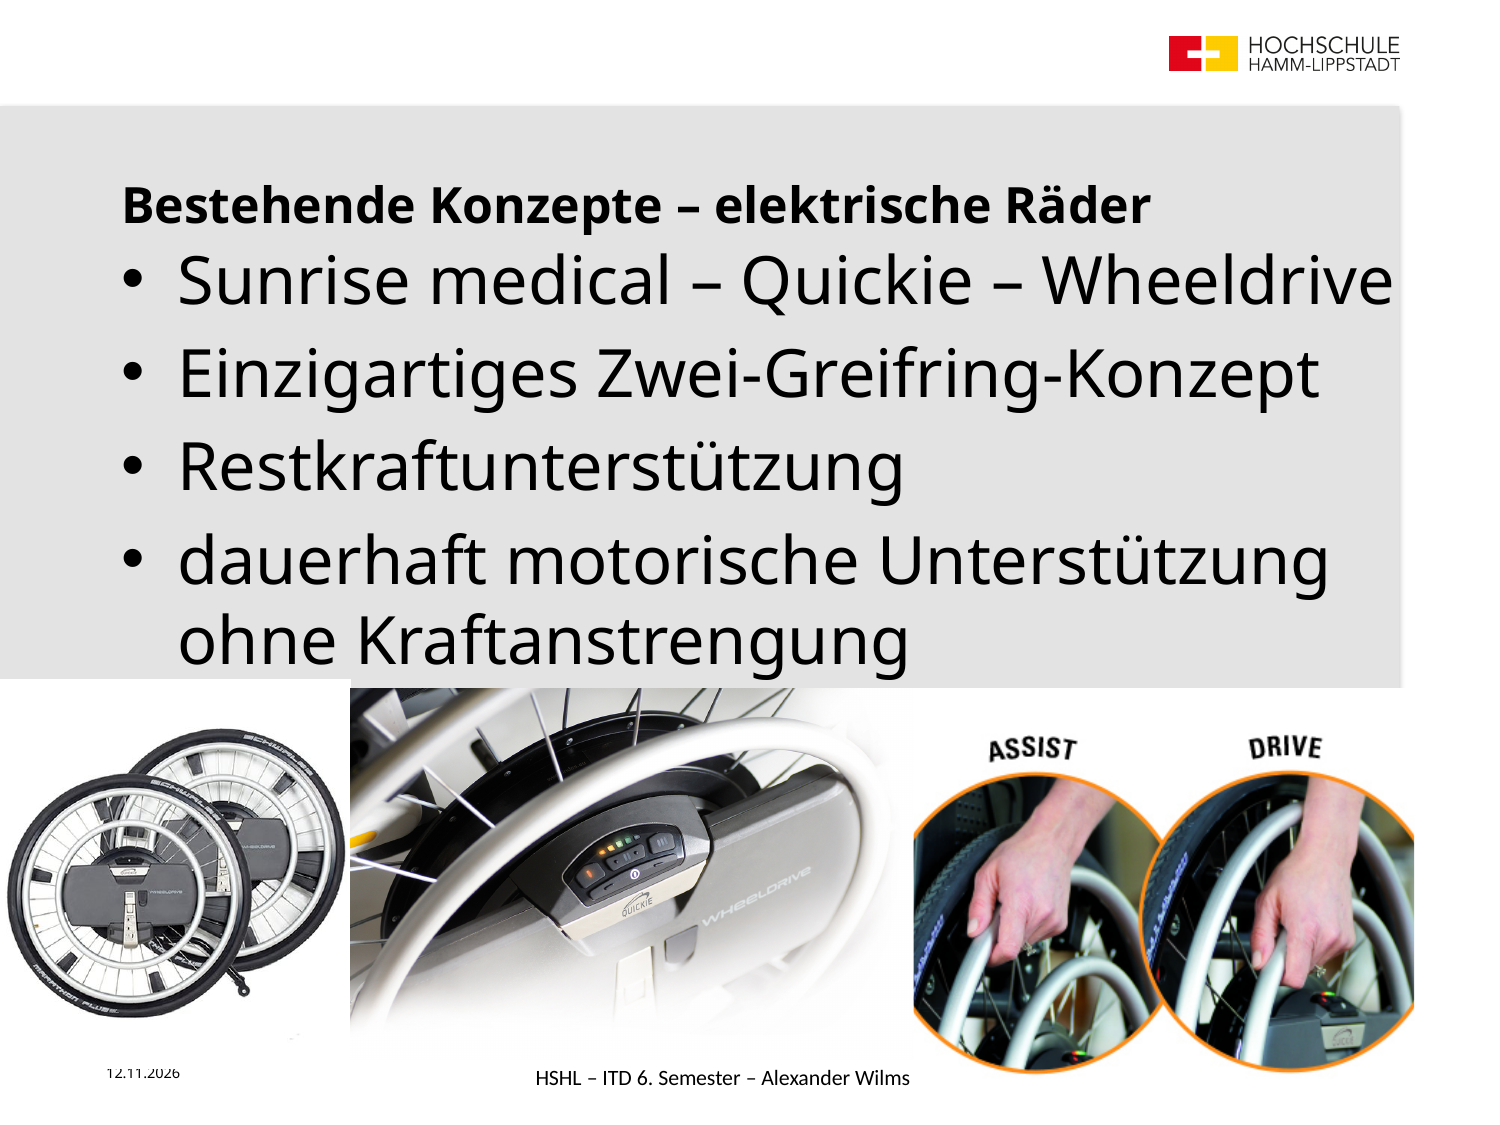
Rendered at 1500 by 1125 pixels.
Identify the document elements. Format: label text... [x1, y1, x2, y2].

list Sunrise medical – Quickie – Wheeldrive Einzigartiges Zwei-Greifring-Konzept Restkraftunterstützung dauerhaft motorische Unterstützung ohne Kraftanstrengung [106, 230, 1435, 991]
text_box Bestehende Konzepte – elektrische Räder [106, 125, 1340, 281]
picture [1169, 36, 1400, 71]
text_box HSHL – ITD 6. Semester – Alexander Wilms [520, 1069, 926, 1097]
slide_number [106, 1069, 457, 1084]
picture [0, 679, 1415, 1082]
